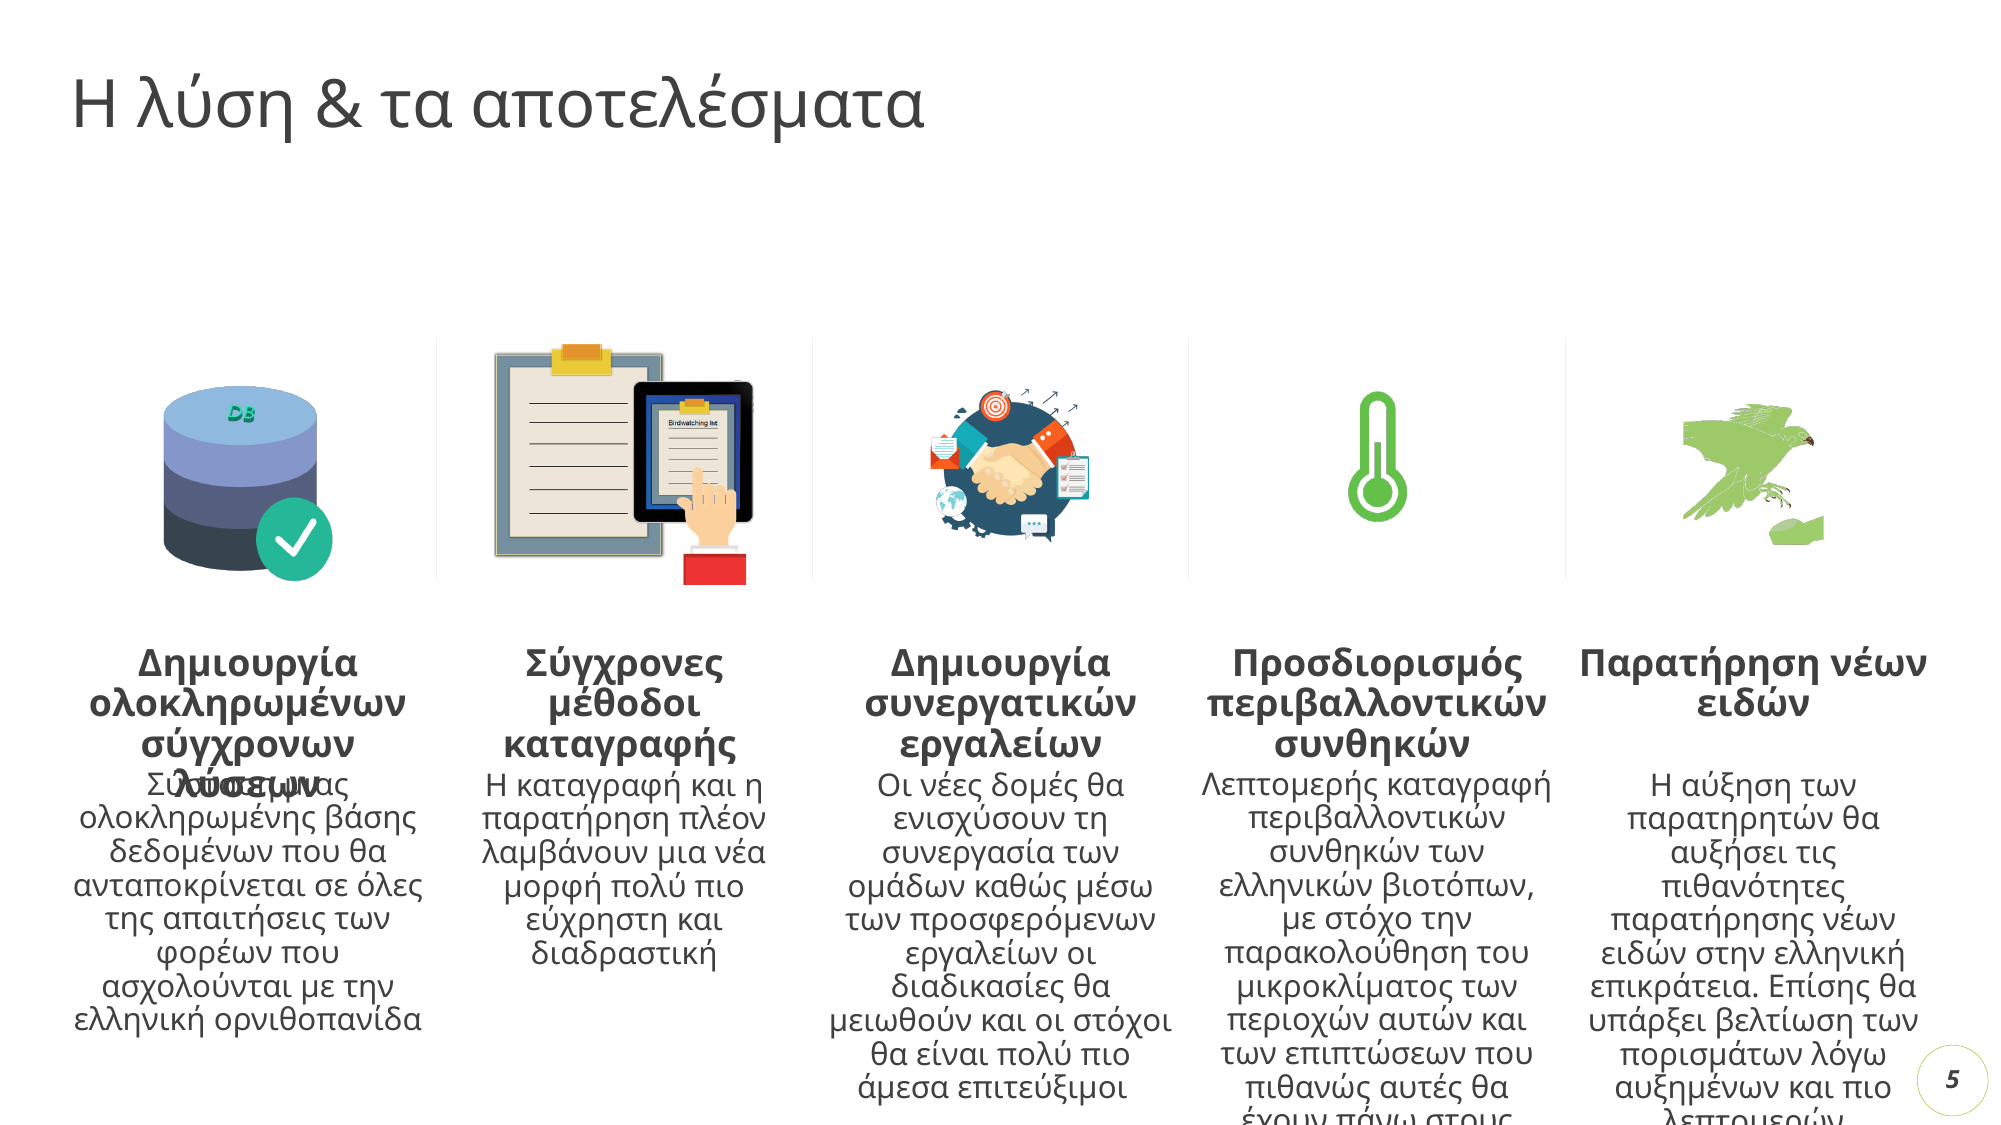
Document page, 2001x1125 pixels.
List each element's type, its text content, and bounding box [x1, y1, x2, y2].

slide_number 5 [1917, 1044, 1989, 1117]
list Δημιουργία συνεργατικών εργαλείων [823, 644, 1178, 727]
list Προσδιορισμός περιβαλλοντικών συνθηκών [1199, 644, 1555, 727]
picture [1683, 404, 1824, 545]
title Η λύση & τα αποτελέσματα [70, 70, 1932, 142]
list Σύσταση μιας ολοκληρωμένης βάσης δεδομένων που θα ανταποκρίνεται σε όλες της απαιτήσεις των φορέων που ασχολούνται με την ελληνική ορνιθοπανίδα [70, 768, 426, 1081]
list Η καταγραφή και η παρατήρηση πλέον λαμβάνουν μια νέα μορφή πολύ πιο εύχρηστη και διαδραστική [447, 769, 802, 1055]
list Λεπτομερής καταγραφή περιβαλλοντικών συνθηκών των ελληνικών βιοτόπων, με στόχο την παρακολούθηση του μικροκλίματος των περιοχών αυτών και των επιπτώσεων που πιθανώς αυτές θα έχουν πάνω στους πληθυσμούς των πτηνών [1199, 768, 1555, 1116]
list Δημιουργία ολοκληρωμένων σύγχρονων λύσεων [70, 644, 426, 759]
picture [1306, 386, 1448, 527]
list Παρατήρηση νέων ειδών [1576, 644, 1931, 727]
list Σύγχρονες μέθοδοι καταγραφής [447, 644, 802, 727]
picture [159, 386, 337, 581]
list Οι νέες δομές θα ενισχύσουν τη συνεργασία των ομάδων καθώς μέσω των προσφερόμενων εργαλείων οι διαδικασίες θα μειωθούν και οι στόχοι θα είναι πολύ πιο άμεσα επιτεύξιμοι [823, 769, 1178, 1070]
list Η αύξηση των παρατηρητών θα αυξήσει τις πιθανότητες παρατήρησης νέων ειδών στην ελληνική επικράτεια. Επίσης θα υπάρξει βελτίωση των πορισμάτων λόγω αυξημένων και πιο λεπτομερών καταγραφών [1576, 769, 1931, 1106]
picture [493, 344, 755, 585]
picture [930, 386, 1089, 545]
